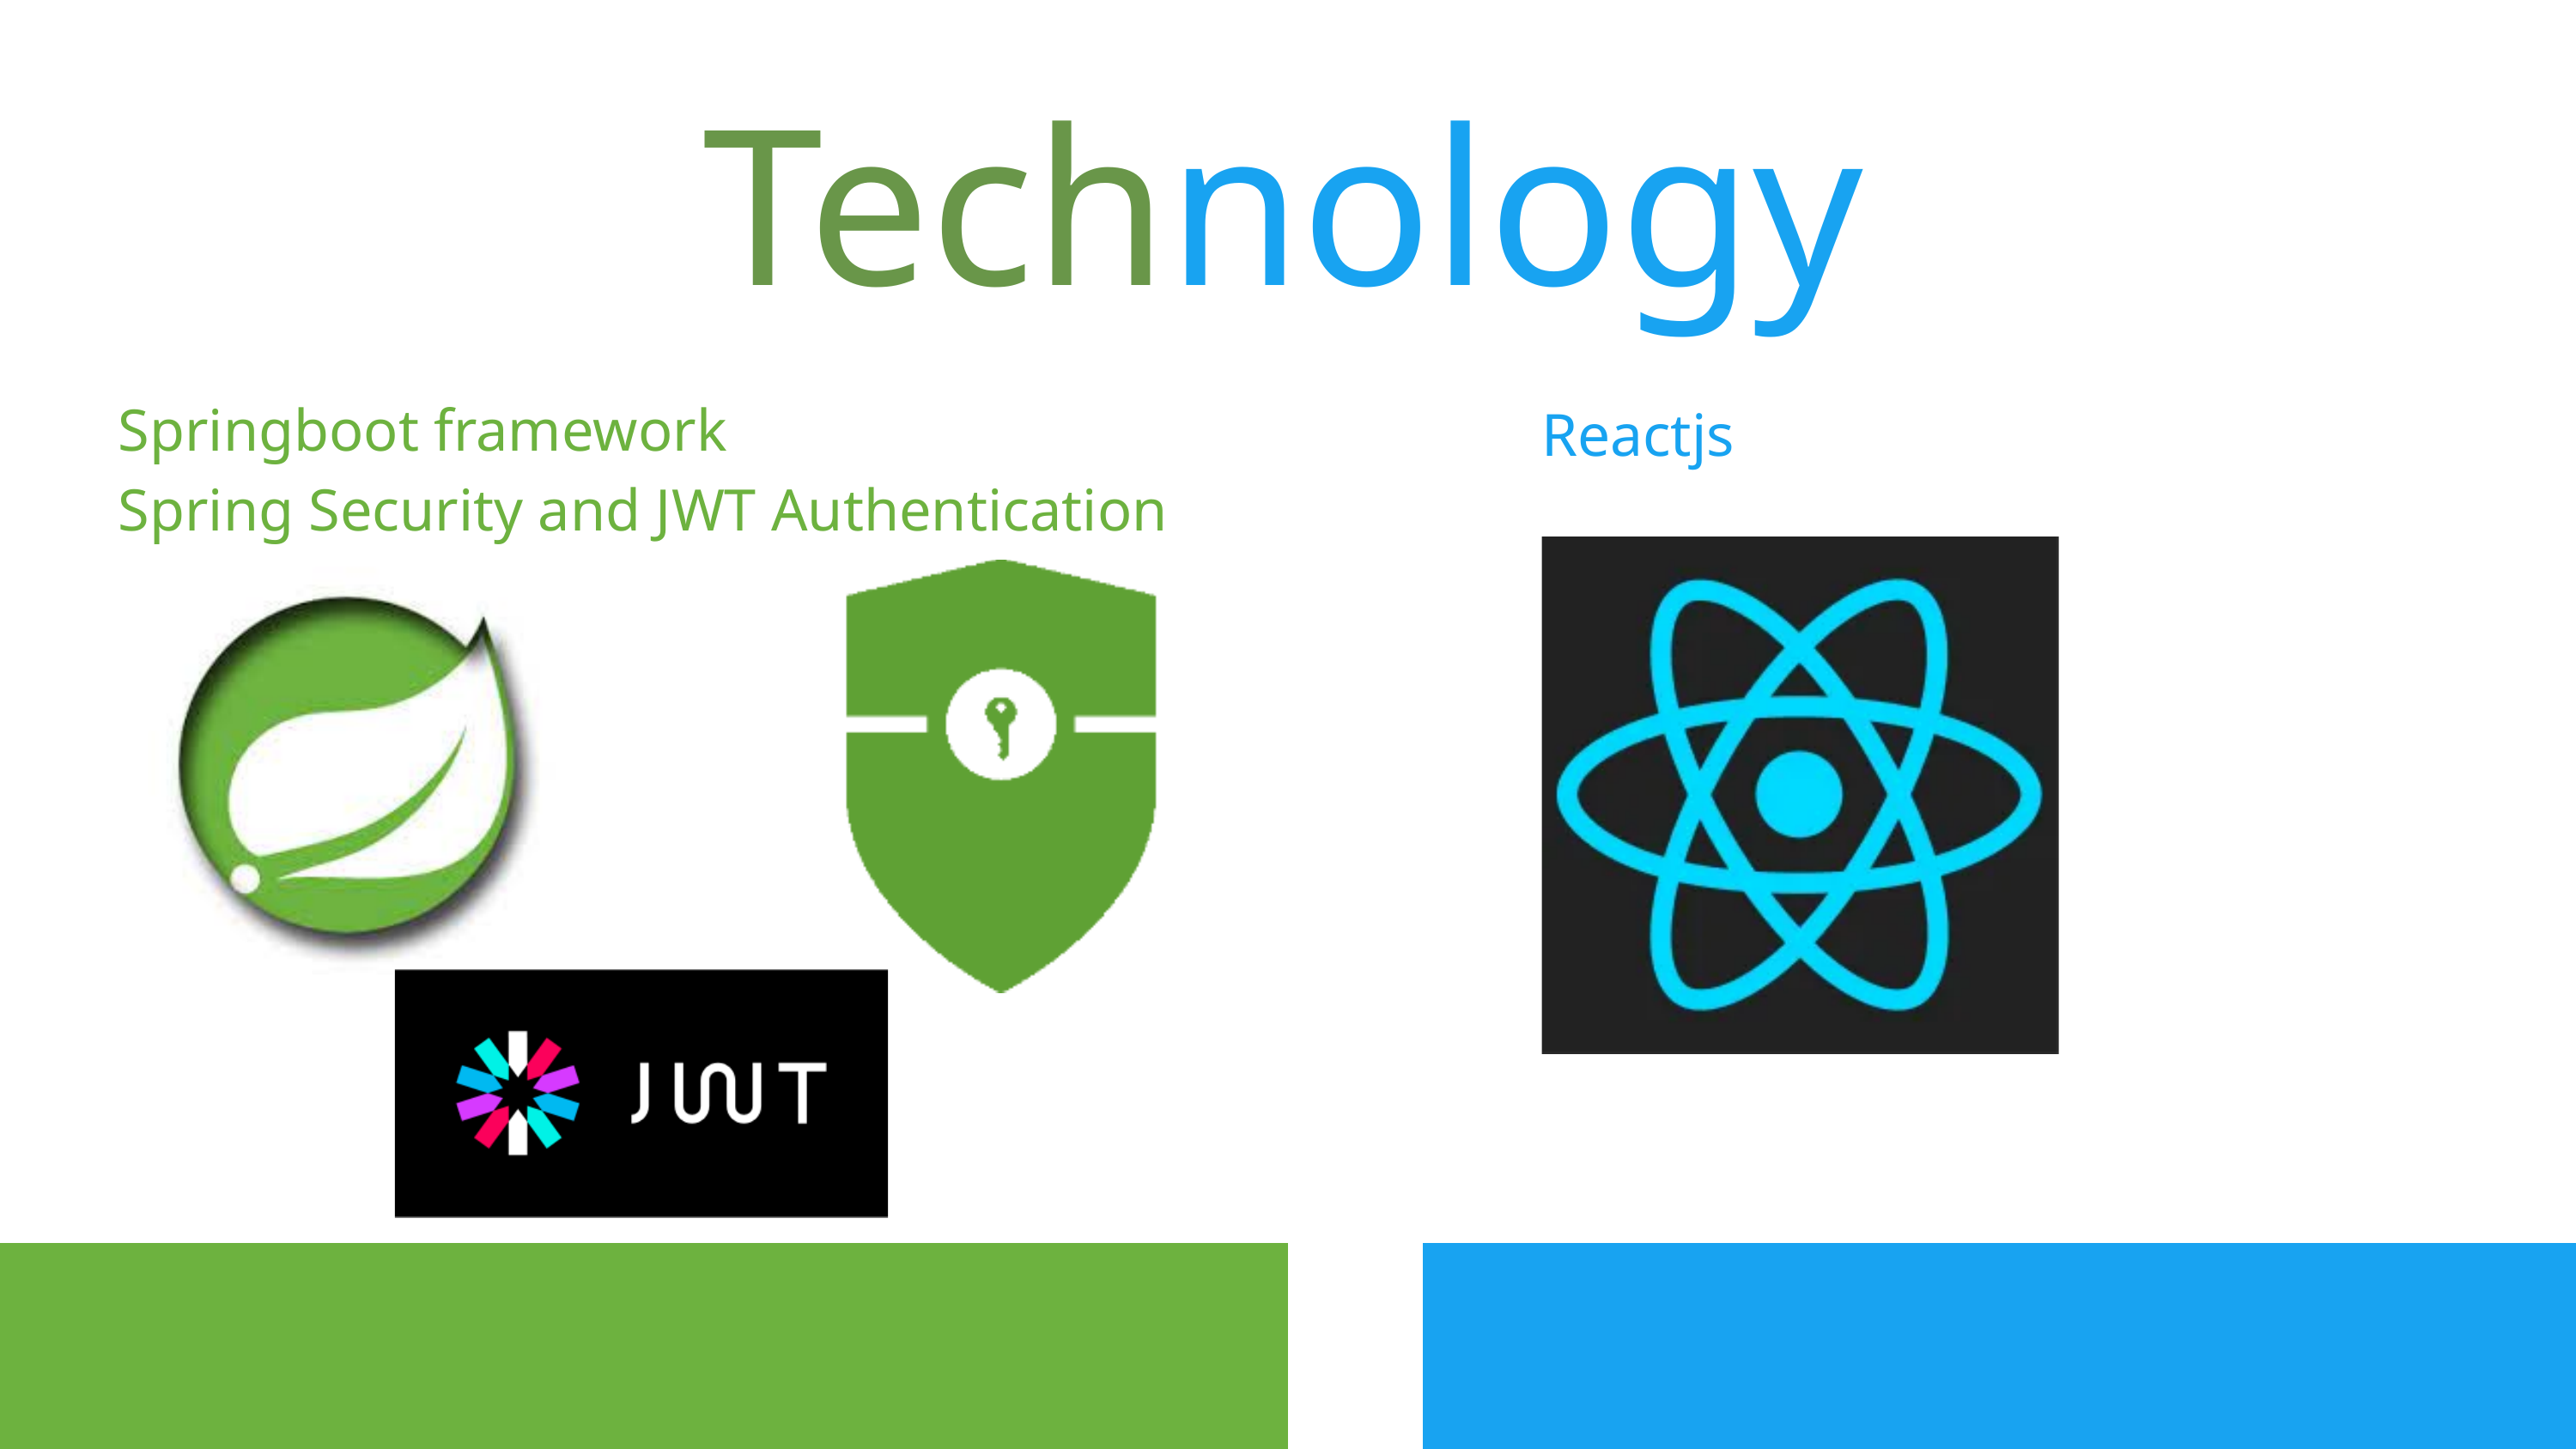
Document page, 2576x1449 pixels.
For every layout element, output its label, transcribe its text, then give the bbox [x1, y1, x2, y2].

text_box Springboot framework Spring Security and JWT Authentication [118, 382, 1288, 543]
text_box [1422, 1243, 2576, 1449]
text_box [0, 1243, 1289, 1449]
text_box Technology [703, 26, 2239, 329]
text_box [118, 537, 574, 993]
text_box Reactjs [1541, 386, 2472, 469]
text_box [1541, 537, 2059, 1054]
text_box [787, 560, 1219, 993]
text_box [394, 969, 889, 1218]
